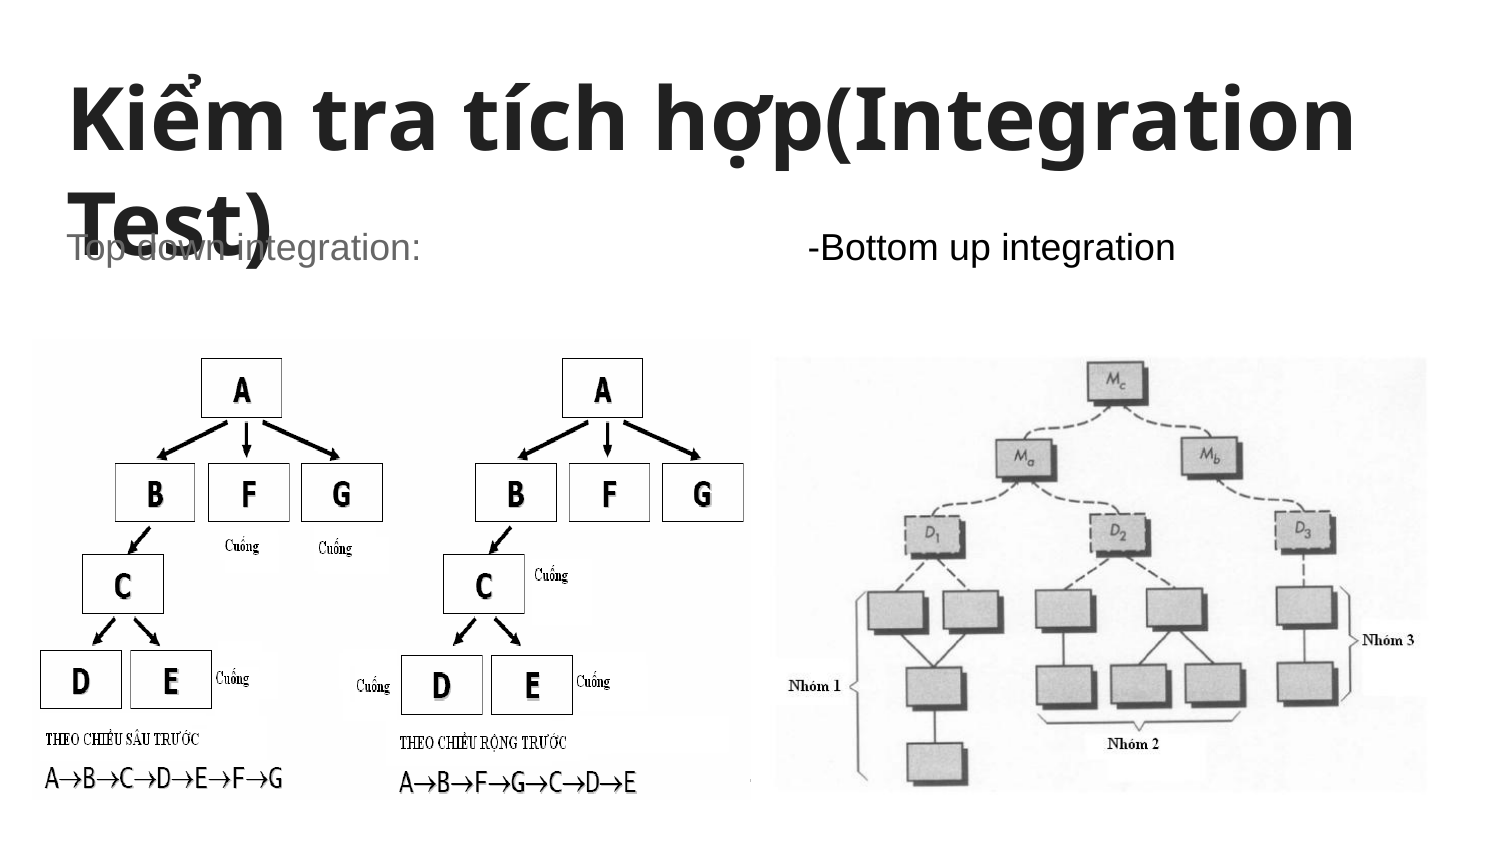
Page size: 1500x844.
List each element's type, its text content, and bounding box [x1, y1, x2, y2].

title Kiểm tra tích hợp(Integration Test) [51, 48, 1449, 180]
list -Bottom up integration [792, 201, 1449, 338]
picture [32, 339, 1477, 803]
list Top down integration: [51, 201, 708, 338]
